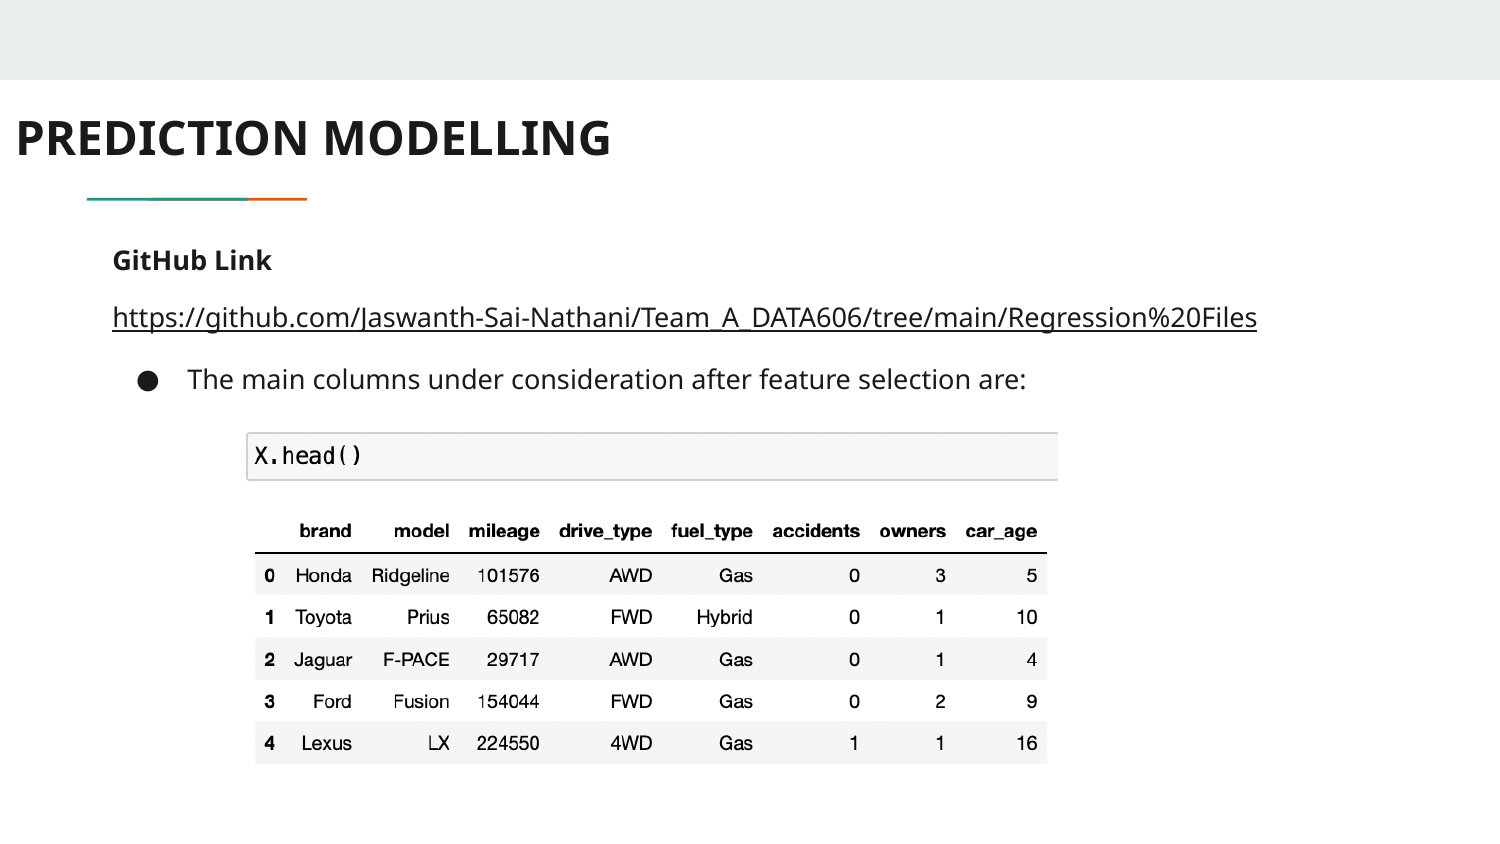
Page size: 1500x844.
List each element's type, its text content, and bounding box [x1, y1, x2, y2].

picture [239, 429, 1058, 770]
list GitHub Link https://github.com/Jaswanth-Sai-Nathani/Team_A_DATA606/tree/main/Regression%20Files The main columns under consideration after feature selection are: [97, 228, 1359, 693]
title PREDICTION MODELLING [0, 92, 1262, 181]
